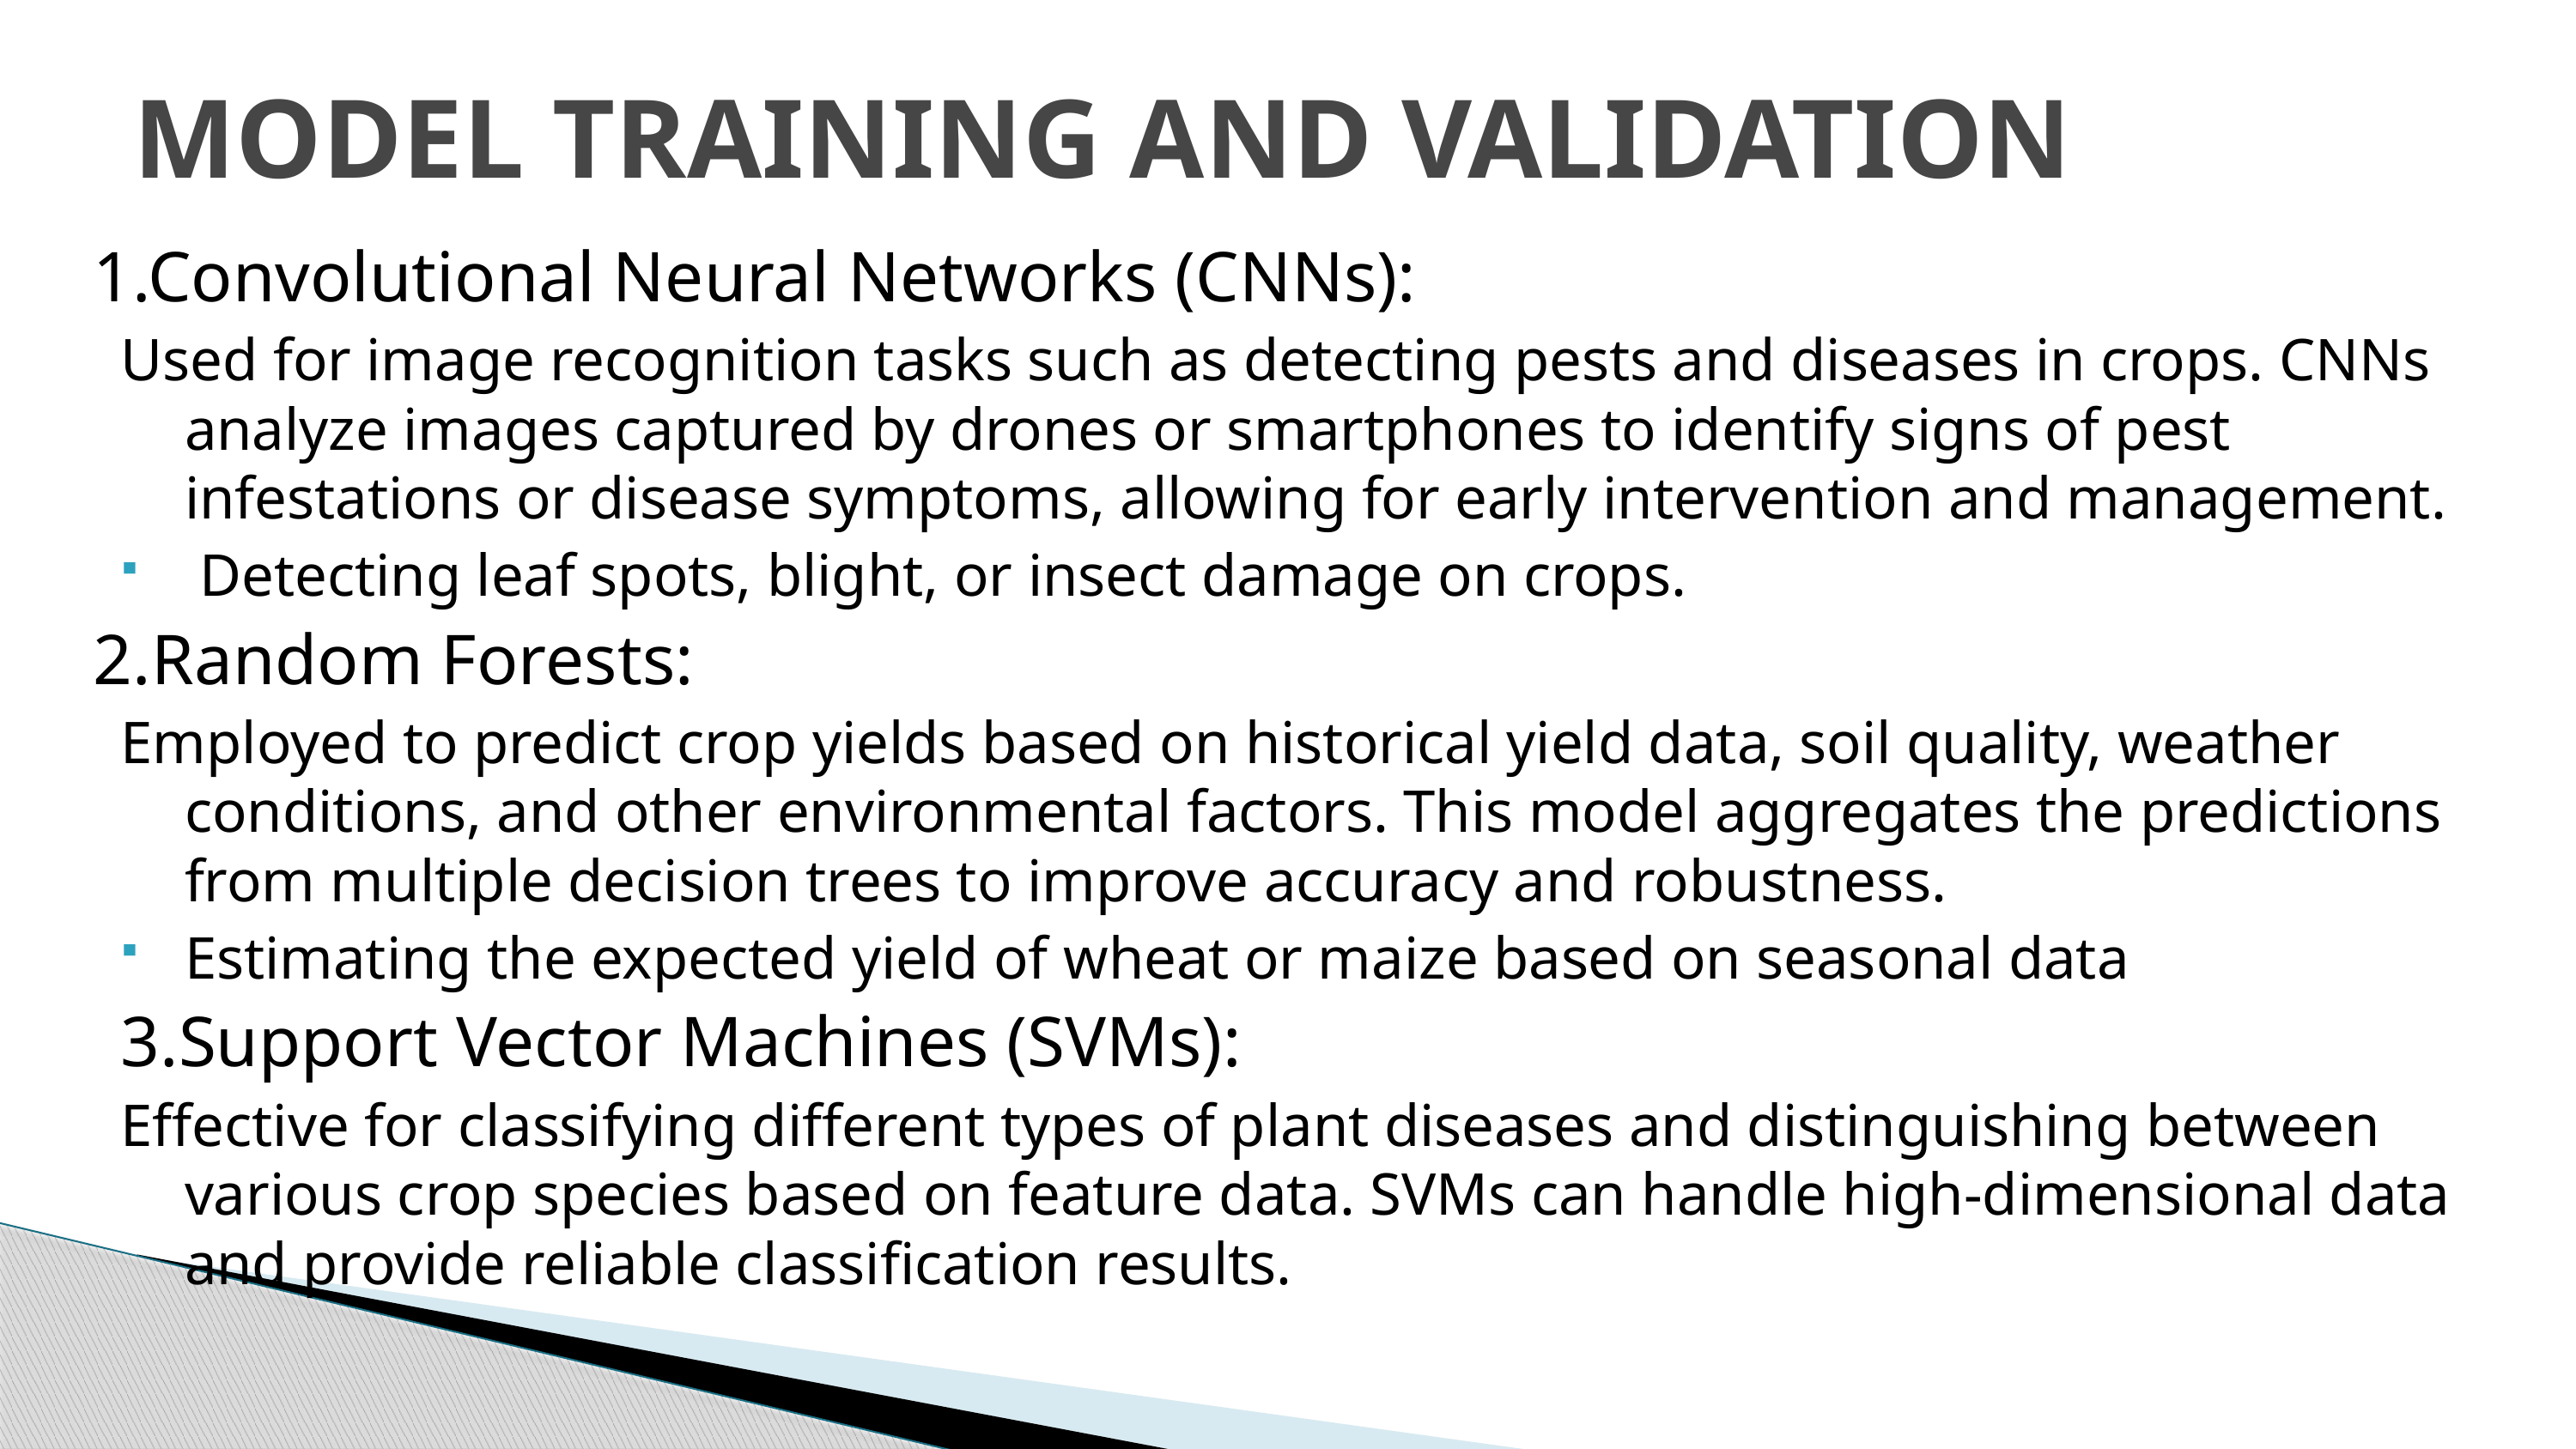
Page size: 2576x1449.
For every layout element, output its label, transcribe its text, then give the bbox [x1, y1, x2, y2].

list 1.Convolutional Neural Networks (CNNs): Used for image recognition tasks such as detecting pests and diseases in crops. CNNs analyze images captured by drones or smartphones to identify signs of pest infestations or disease symptoms, allowing for early intervention and management. Detecting leaf spots, blight, or insect damage on crops. 2.Random Forests: Employed to predict crop yields based on historical yield data, soil quality, weather conditions, and other environmental factors. This model aggregates the predictions from multiple decision trees to improve accuracy and robustness. Estimating the expected yield of wheat or maize based on seasonal data 3.Support Vector Machines (SVMs): Effective for classifying different types of plant diseases and distinguishing between various crop species based on feature data. SVMs can handle high-dimensional data and provide reliable classification results. [70, 221, 2486, 1349]
title MODEL TRAINING AND VALIDATION [110, 58, 2447, 212]
